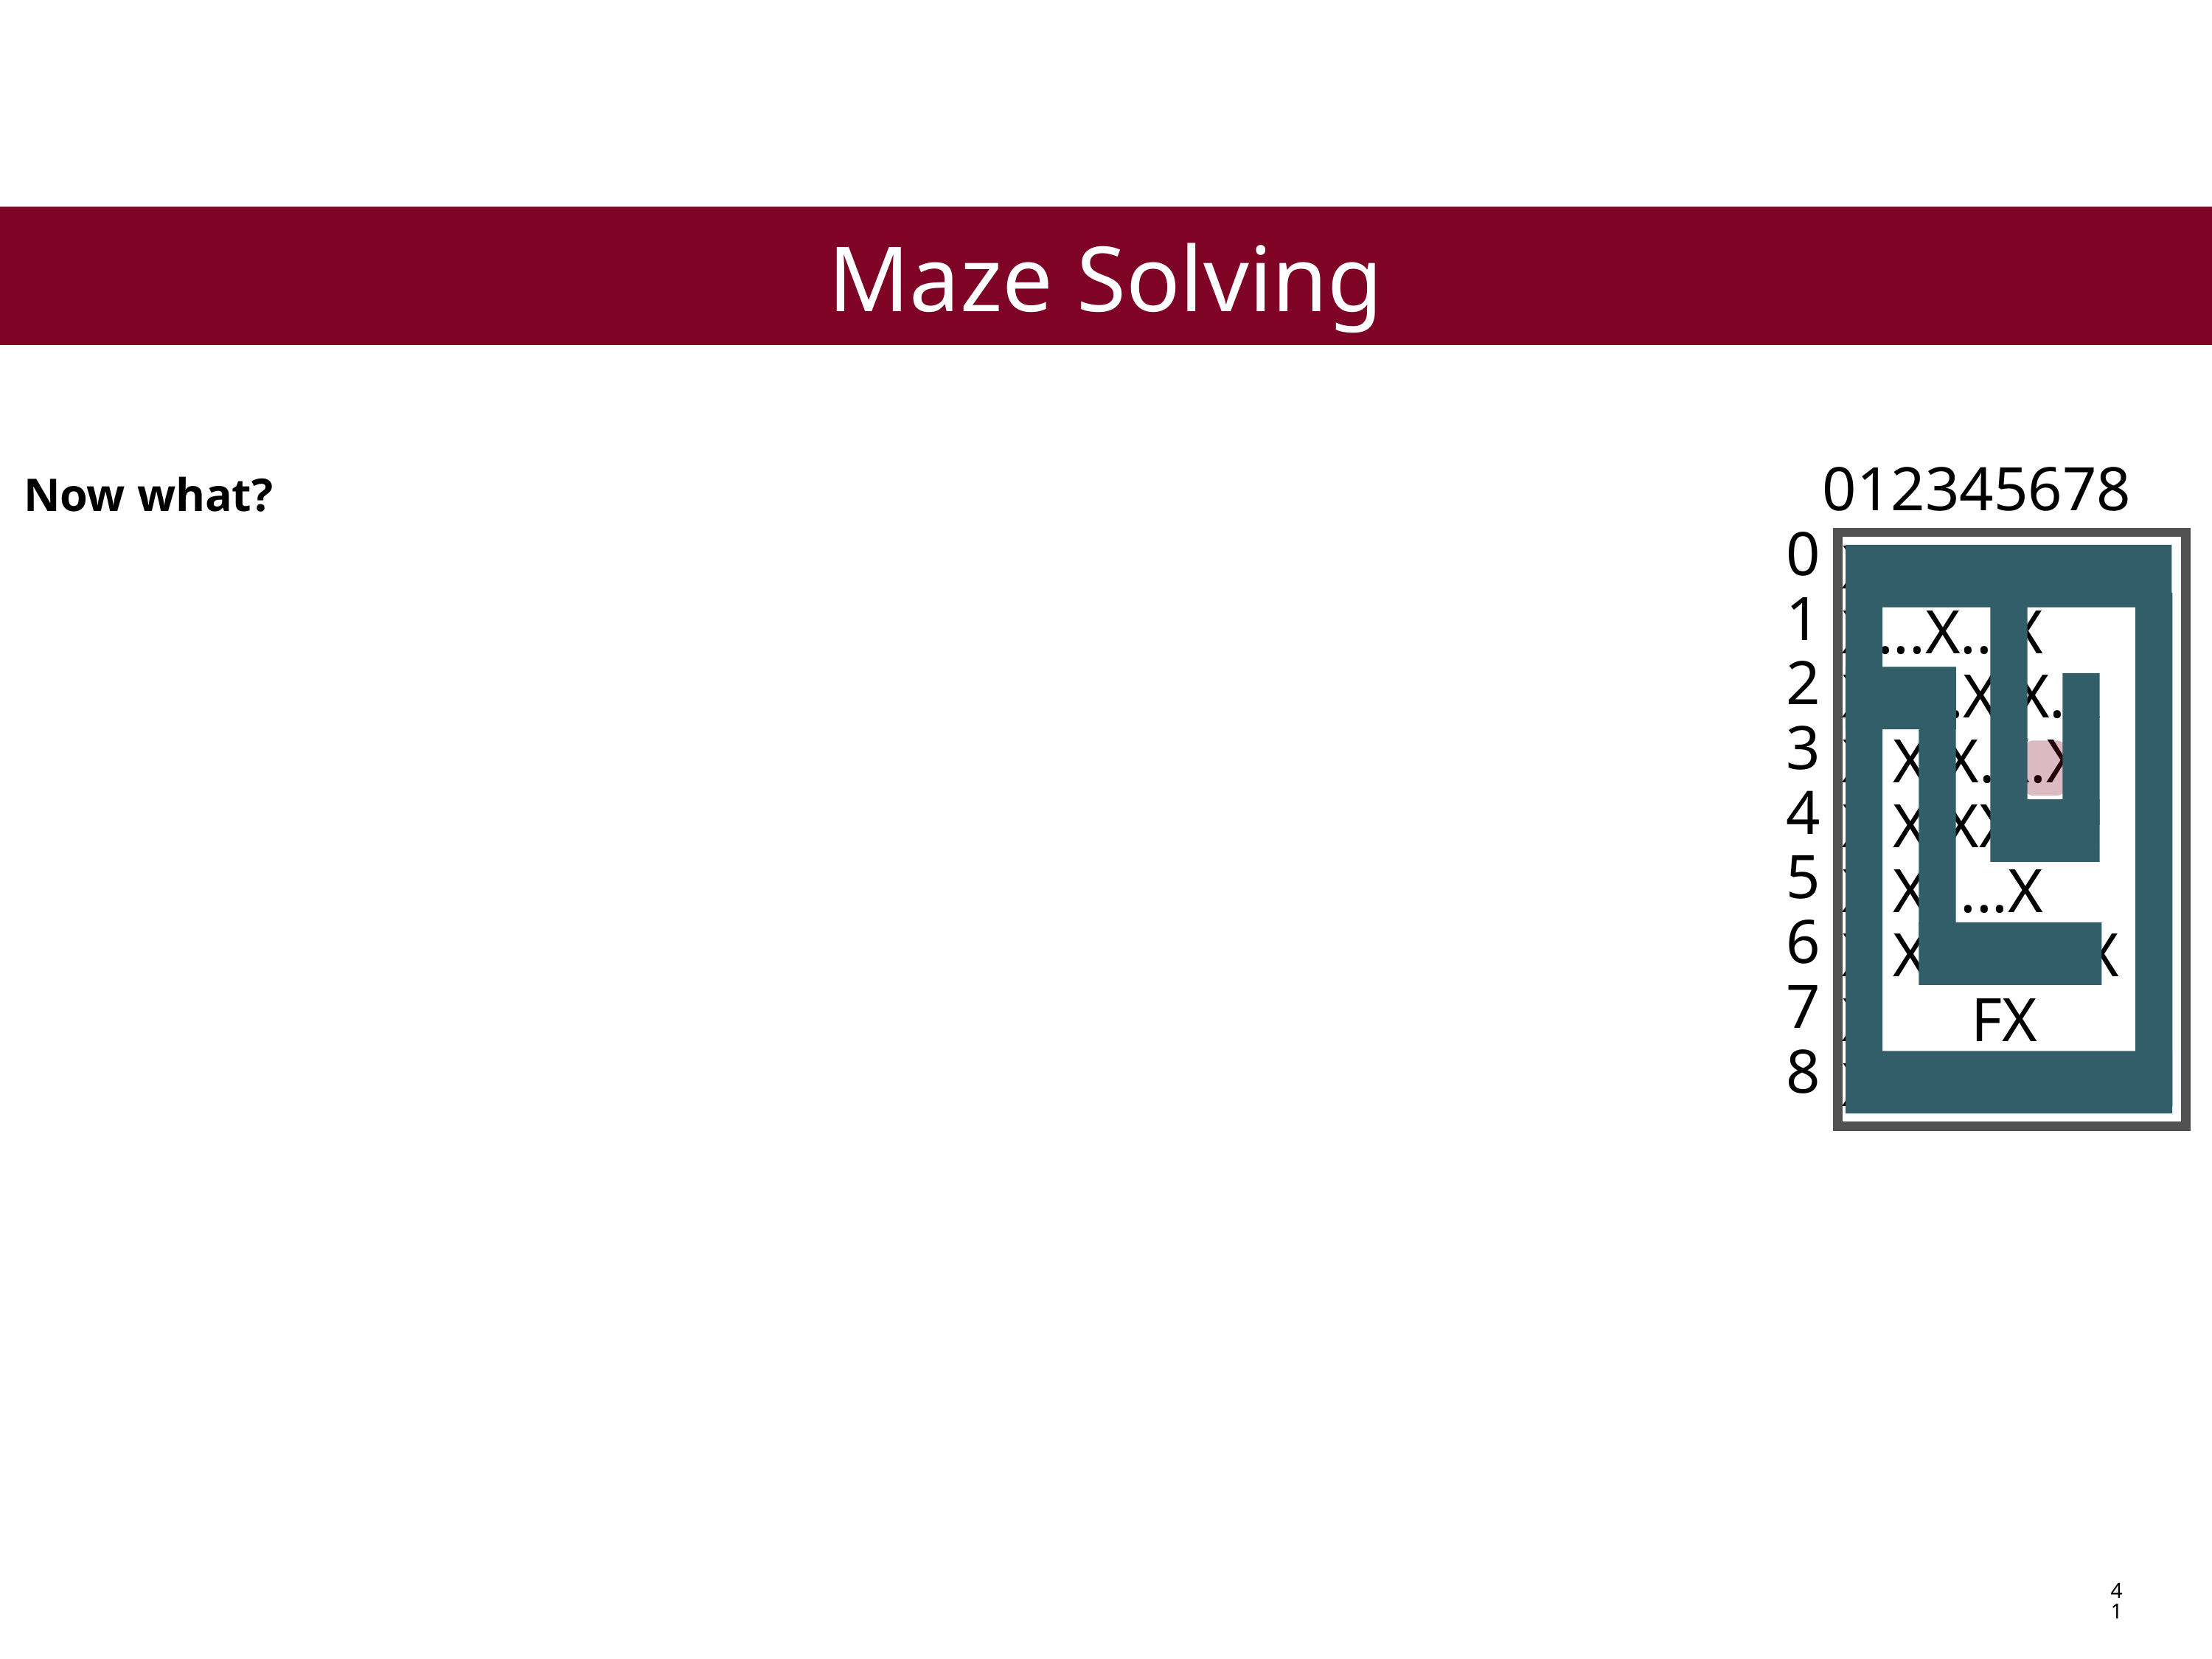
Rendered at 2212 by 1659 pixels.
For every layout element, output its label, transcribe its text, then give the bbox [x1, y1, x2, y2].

text_box Now what? [18, 462, 1778, 1334]
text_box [1781, 454, 2212, 1130]
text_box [1845, 544, 2173, 1114]
slide_number 41 [2104, 1571, 2140, 1610]
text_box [0, 206, 2212, 346]
